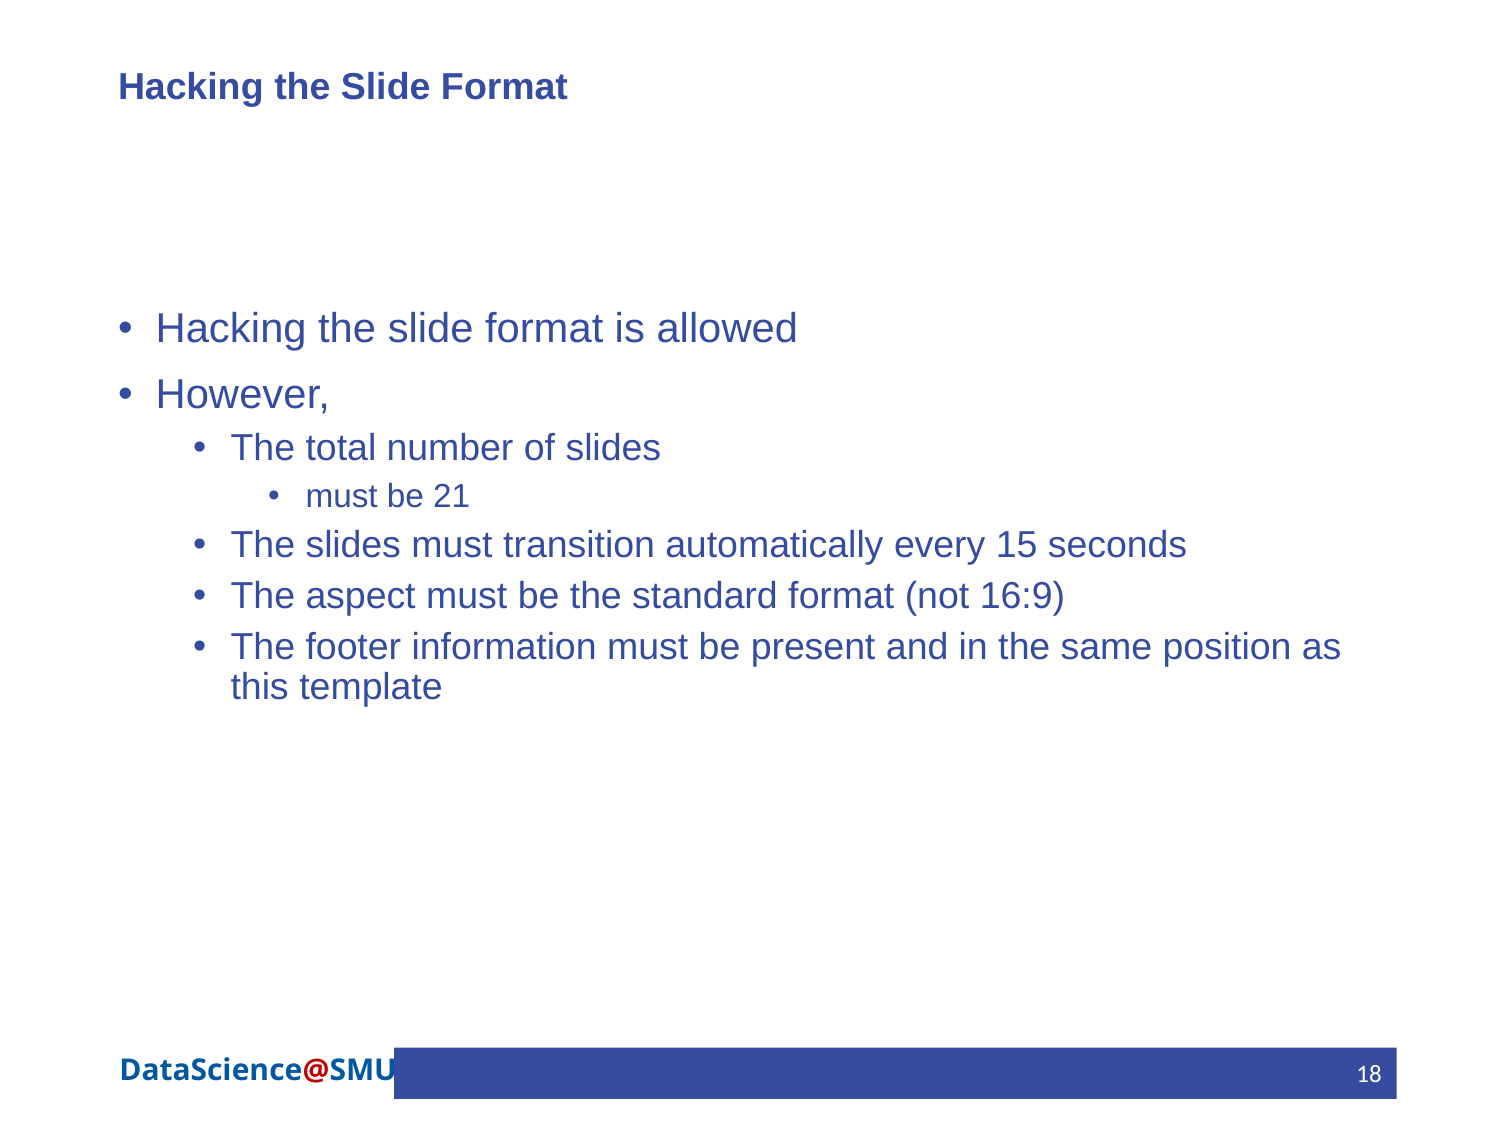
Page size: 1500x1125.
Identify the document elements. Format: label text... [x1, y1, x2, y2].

slide_number 18 [1059, 1042, 1397, 1103]
list Hacking the slide format is allowed However, The total number of slides must be 21 The slides must transition automatically every 15 seconds The aspect must be the standard format (not 16:9) The footer information must be present and in the same position as this template [103, 299, 1397, 1014]
title Hacking the Slide Format [103, 59, 1397, 278]
